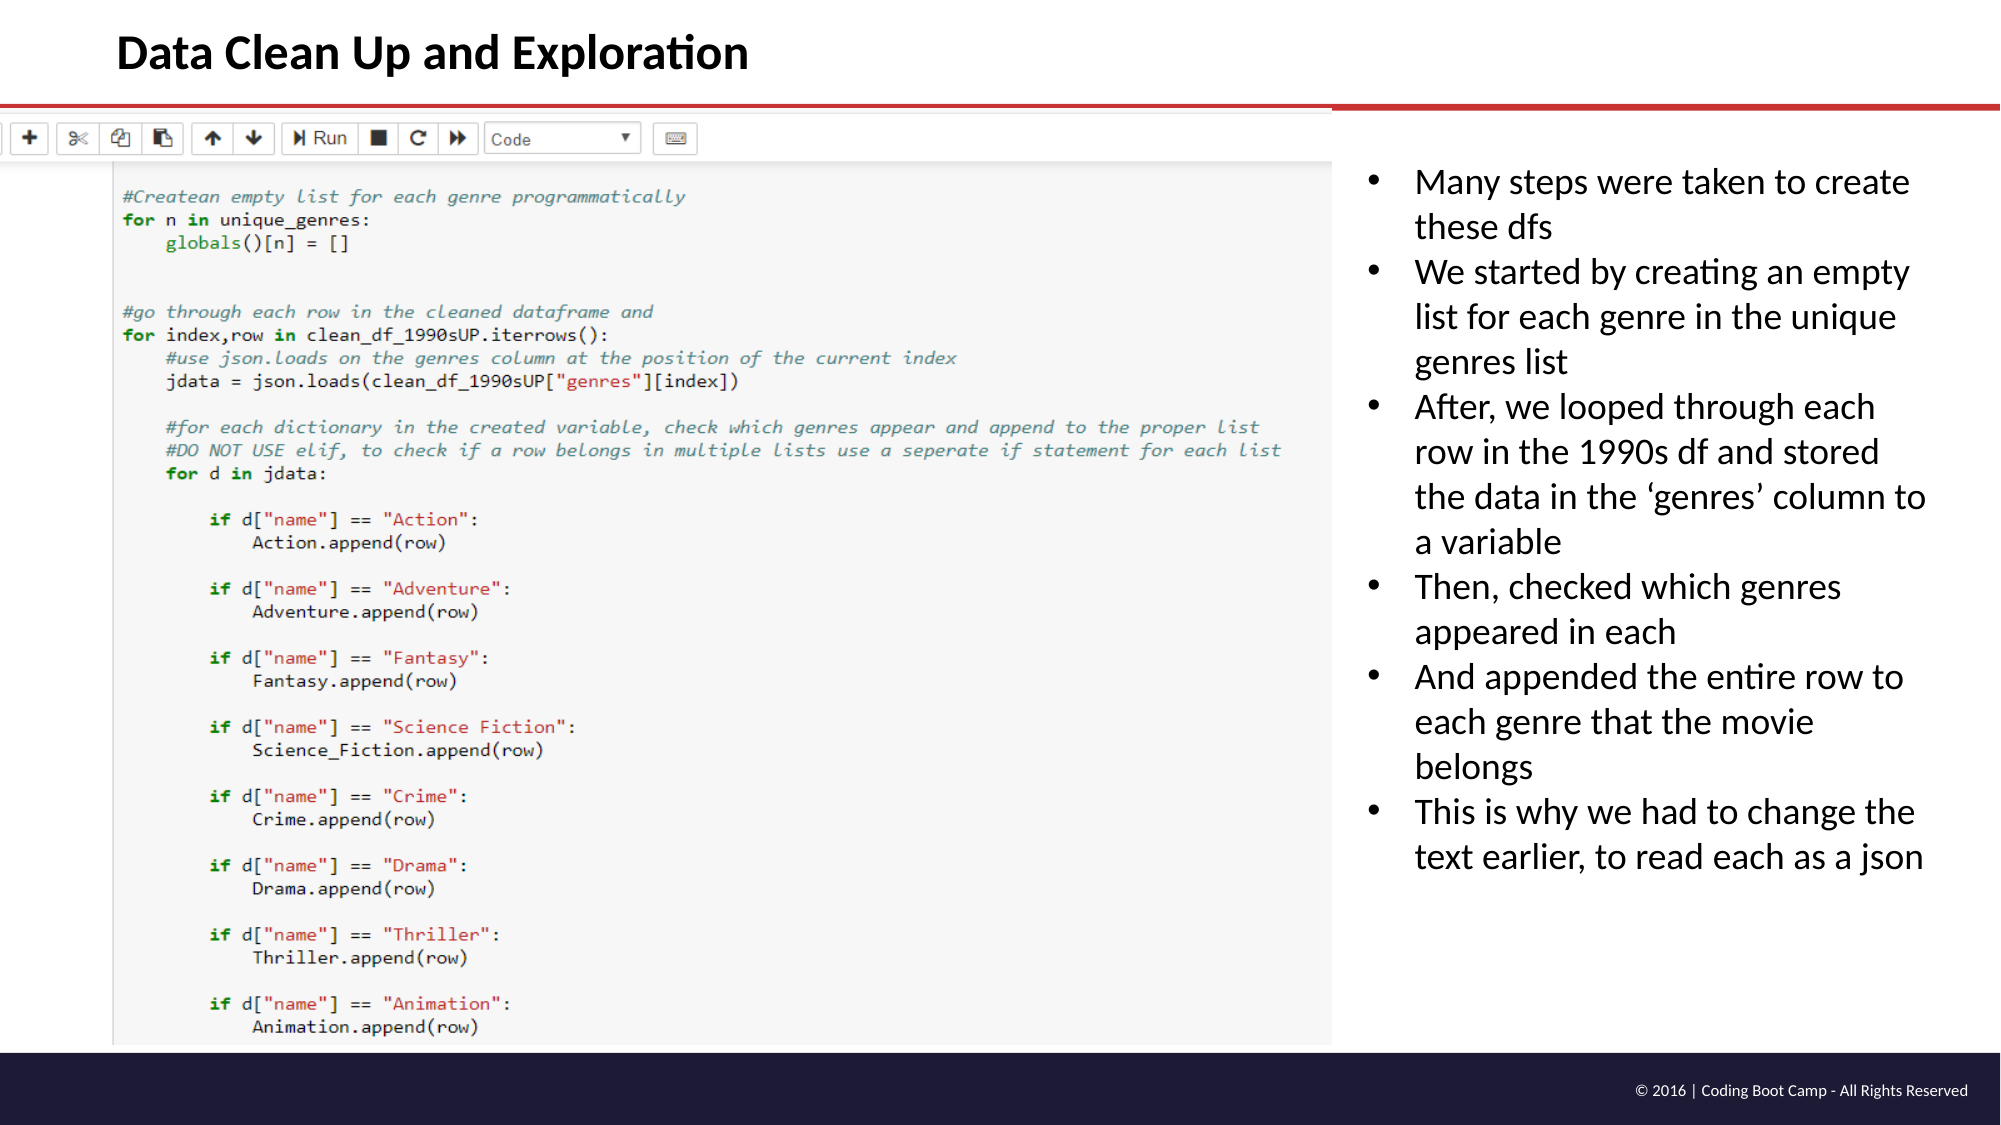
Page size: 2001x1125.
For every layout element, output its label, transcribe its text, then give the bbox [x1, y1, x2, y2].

text_box Many steps were taken to create these dfs We started by creating an empty list for each genre in the unique genres list After, we looped through each row in the 1990s df and stored the data in the ‘genres’ column to a variable Then, checked which genres appeared in each And appended the entire row to each genre that the movie belongs This is why we had to change the text earlier, to read each as a json [1352, 149, 1955, 885]
picture [0, 108, 1332, 1045]
text_box Data Clean Up and Exploration [109, 11, 1222, 87]
